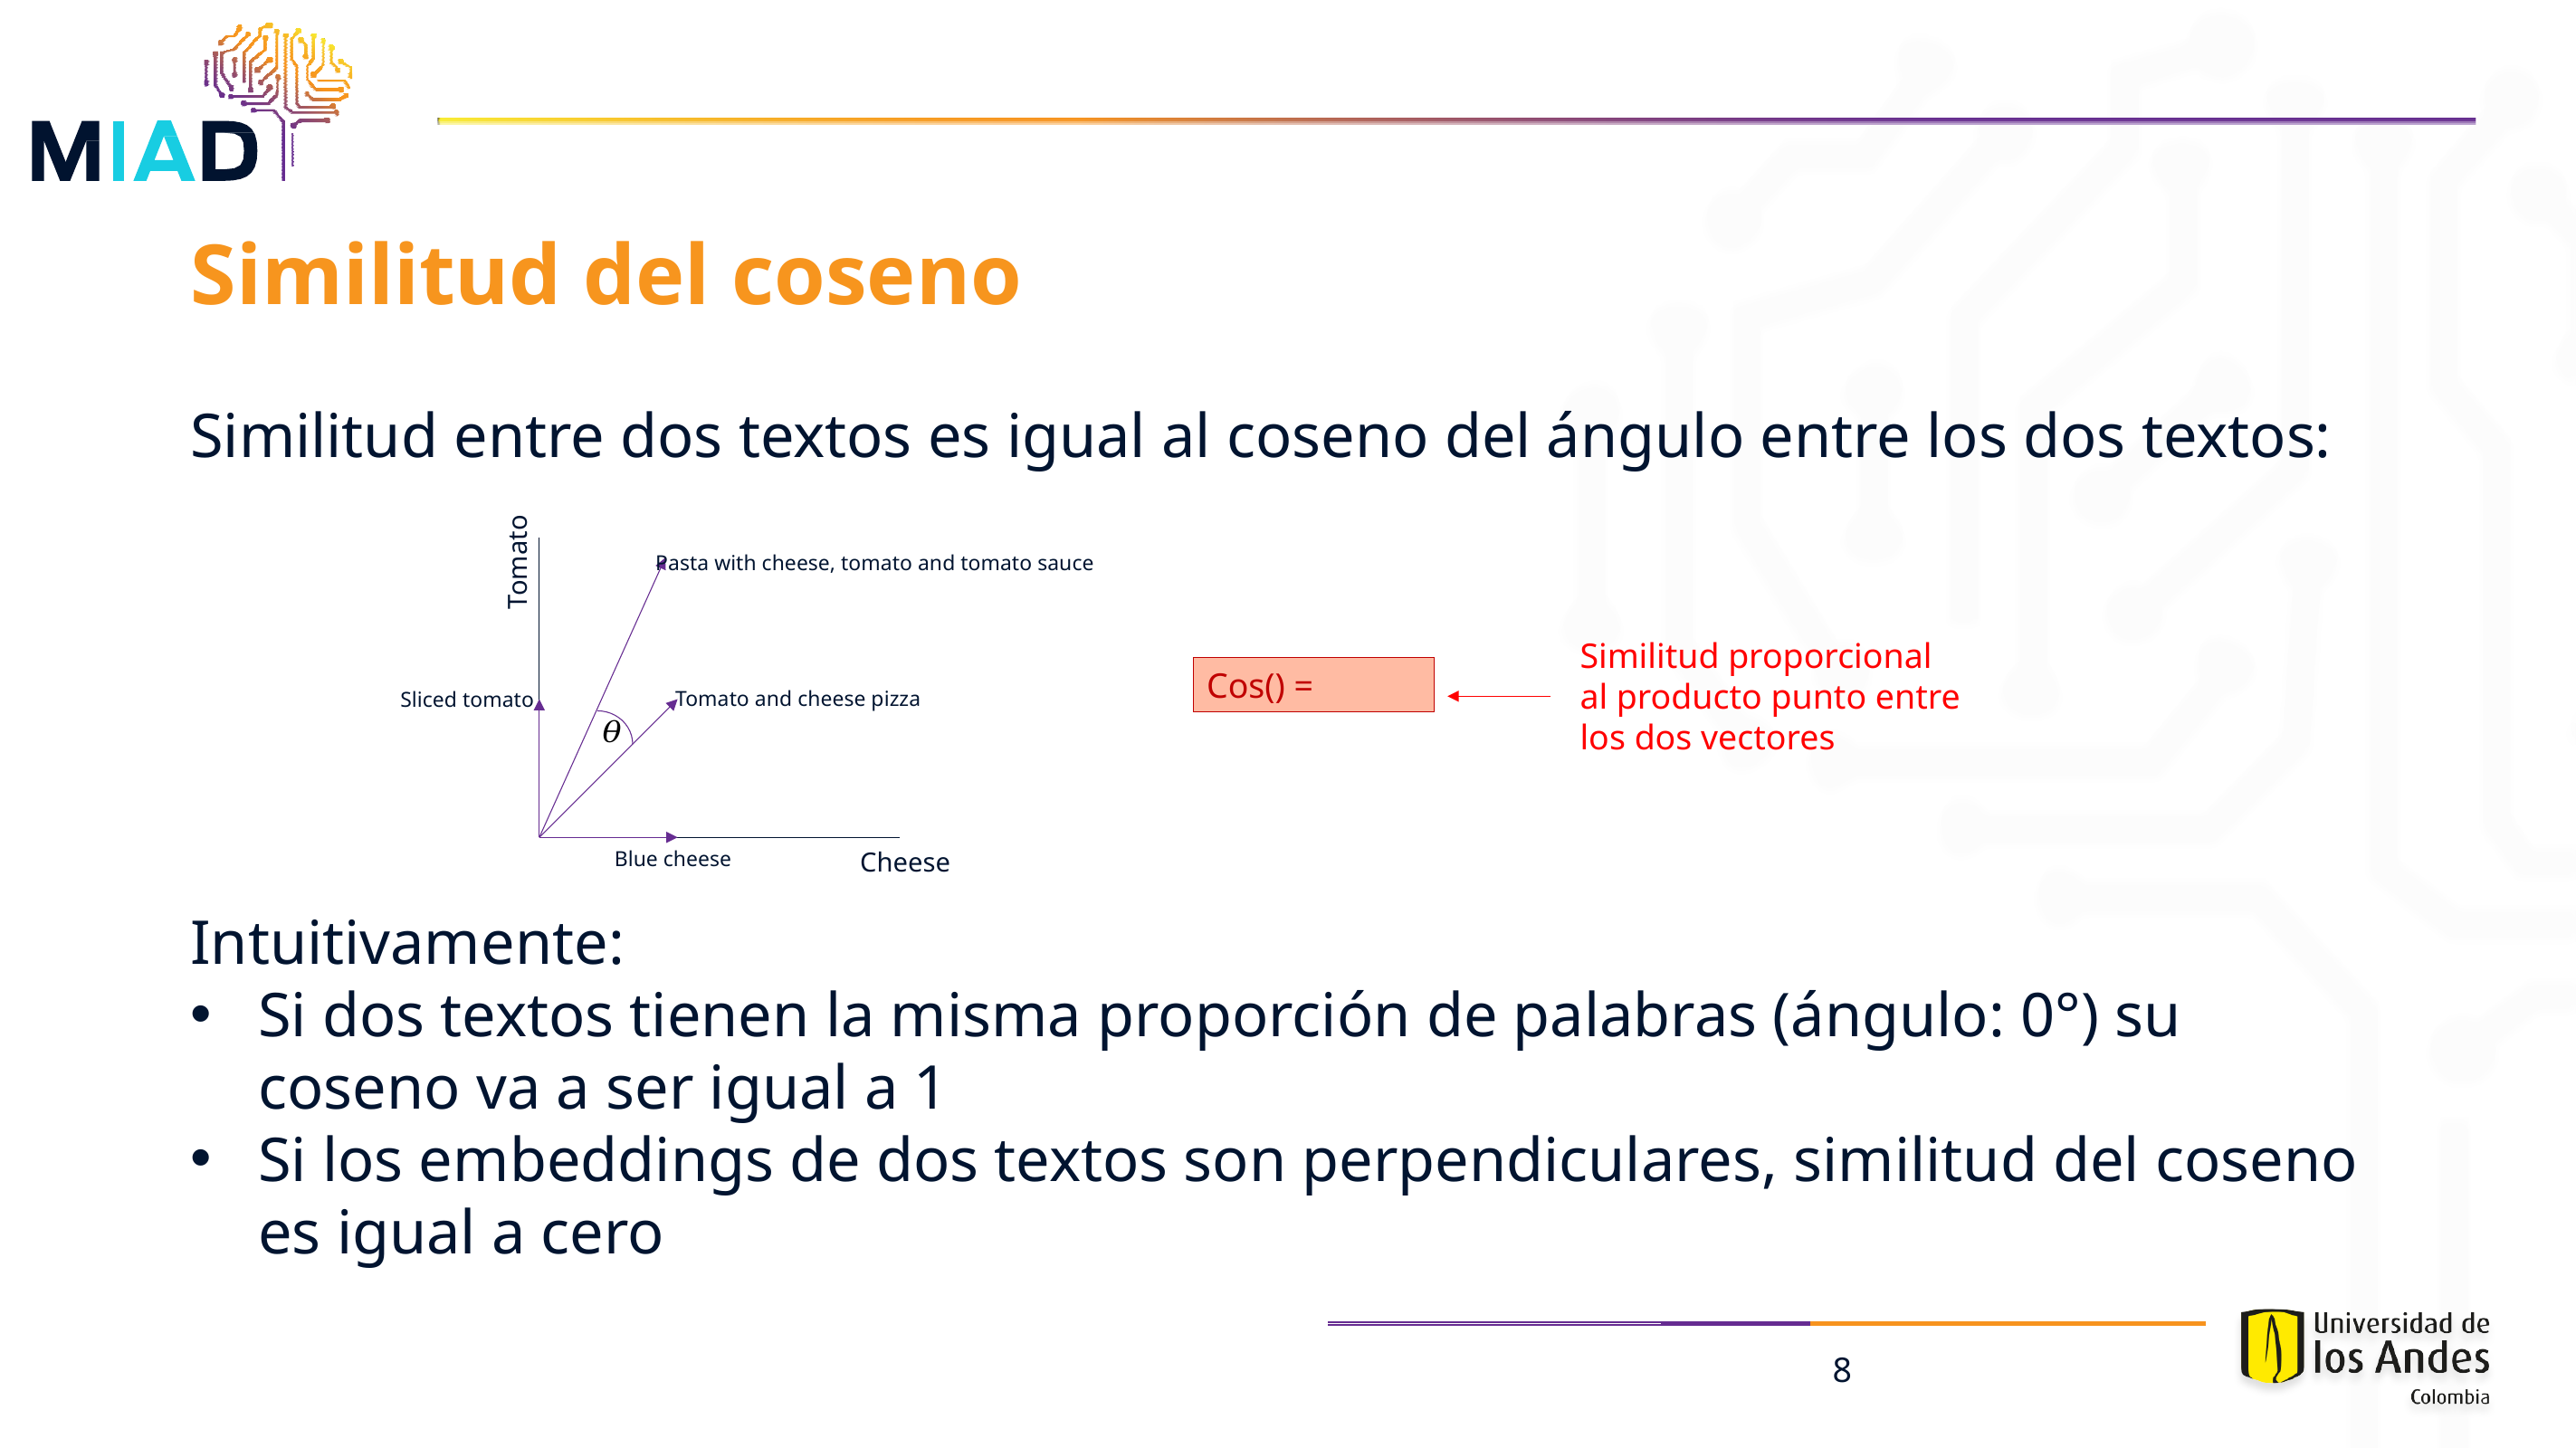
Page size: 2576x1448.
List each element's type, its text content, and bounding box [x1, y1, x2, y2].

text_box Similitud entre dos textos es igual al coseno del ángulo entre los dos textos: Intuitivamente: Si dos textos tienen la misma proporción de palabras (ángulo: 0°) su coseno va a ser igual a 1 Si los embeddings de dos textos son perpendiculares, similitud del coseno es igual a cero [177, 390, 2399, 1272]
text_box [395, 492, 1080, 885]
picture [204, 23, 353, 181]
picture [437, 7, 2576, 1448]
text_box Similitud proporcional al producto punto entre los dos vectores [1566, 627, 1976, 764]
title Similitud del coseno [177, 199, 2399, 357]
slide_number 8 [1818, 1342, 2399, 1420]
